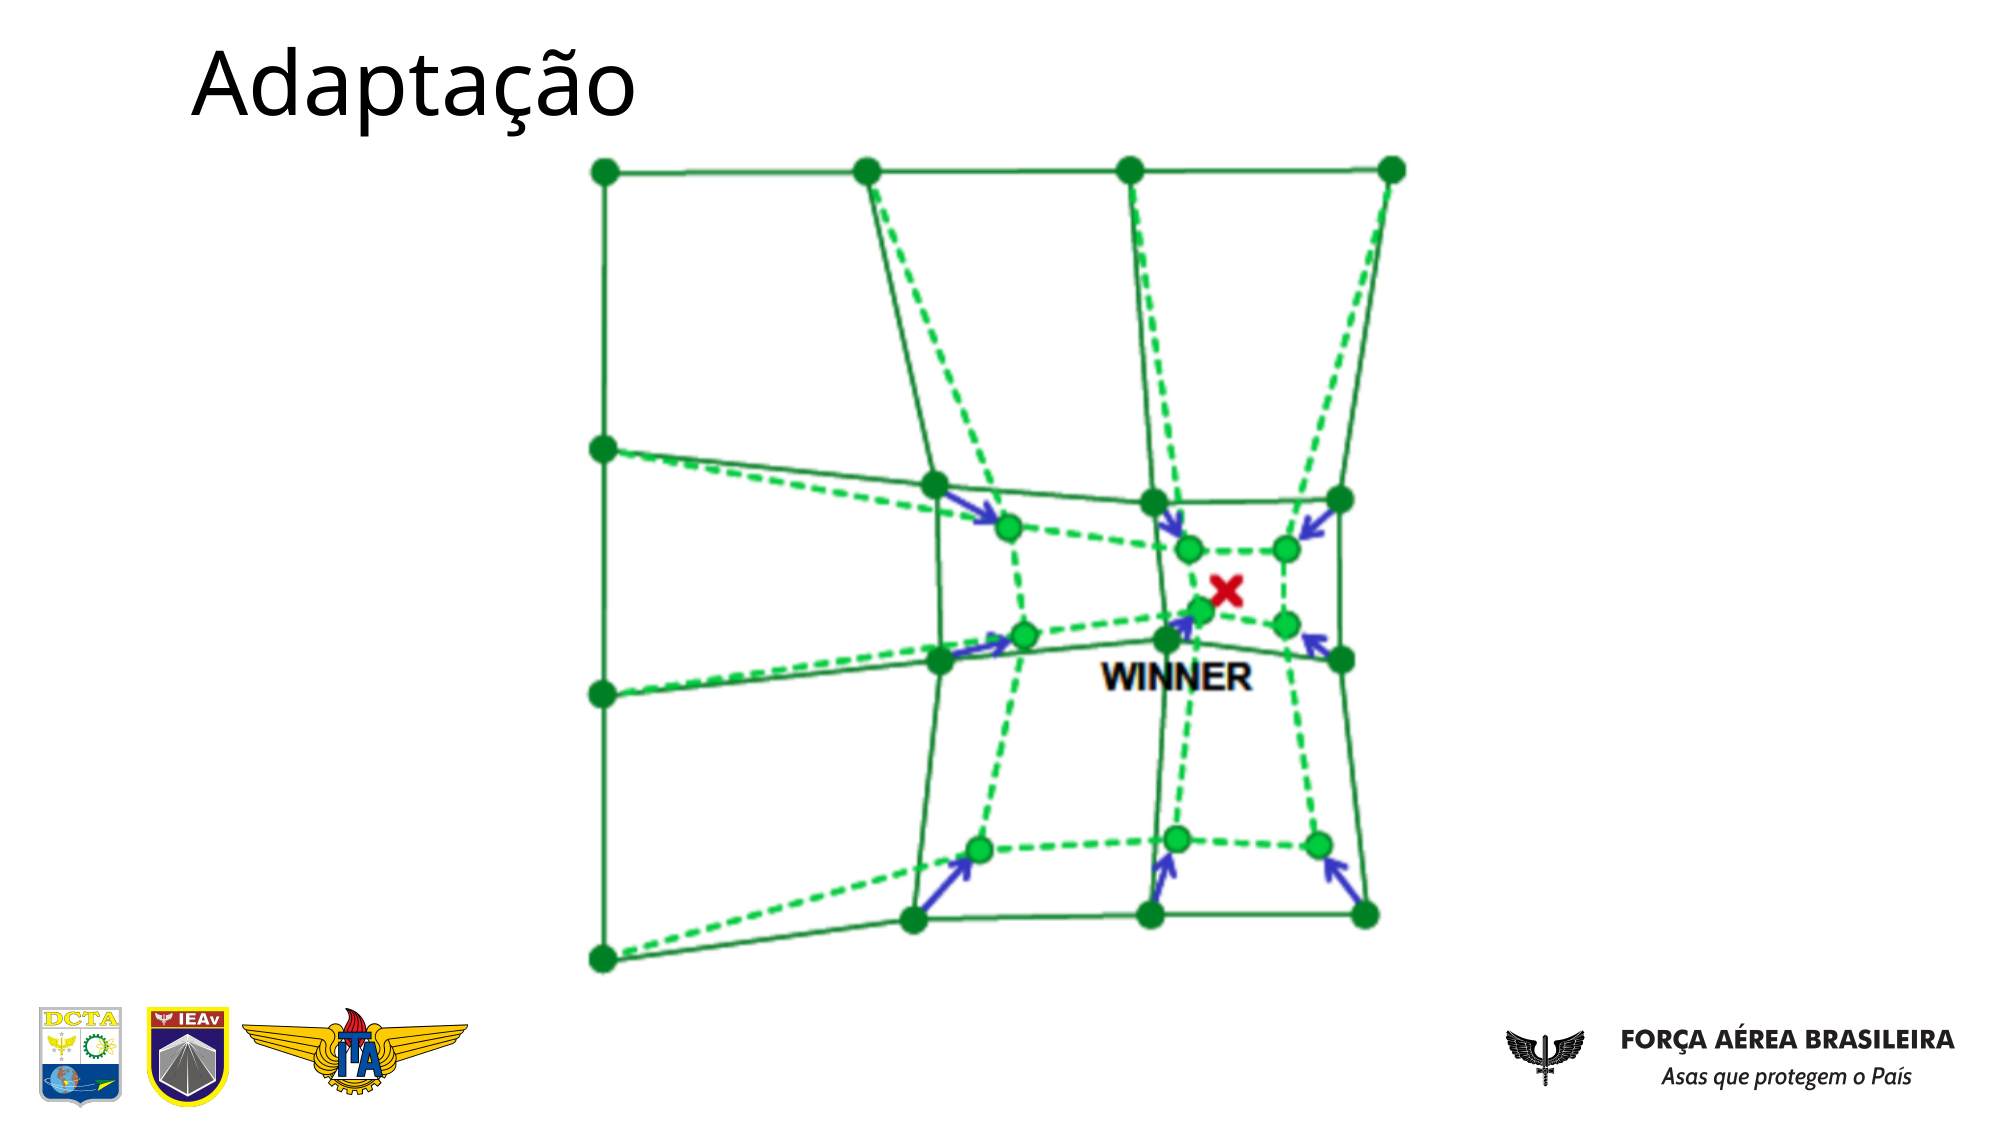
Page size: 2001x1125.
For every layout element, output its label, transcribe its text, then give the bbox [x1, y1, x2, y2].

picture [146, 1006, 230, 1108]
picture [242, 1008, 468, 1095]
picture [35, 1007, 125, 1108]
picture [545, 121, 1454, 1004]
picture [1493, 1013, 1965, 1103]
title Adaptação [176, 0, 1819, 186]
